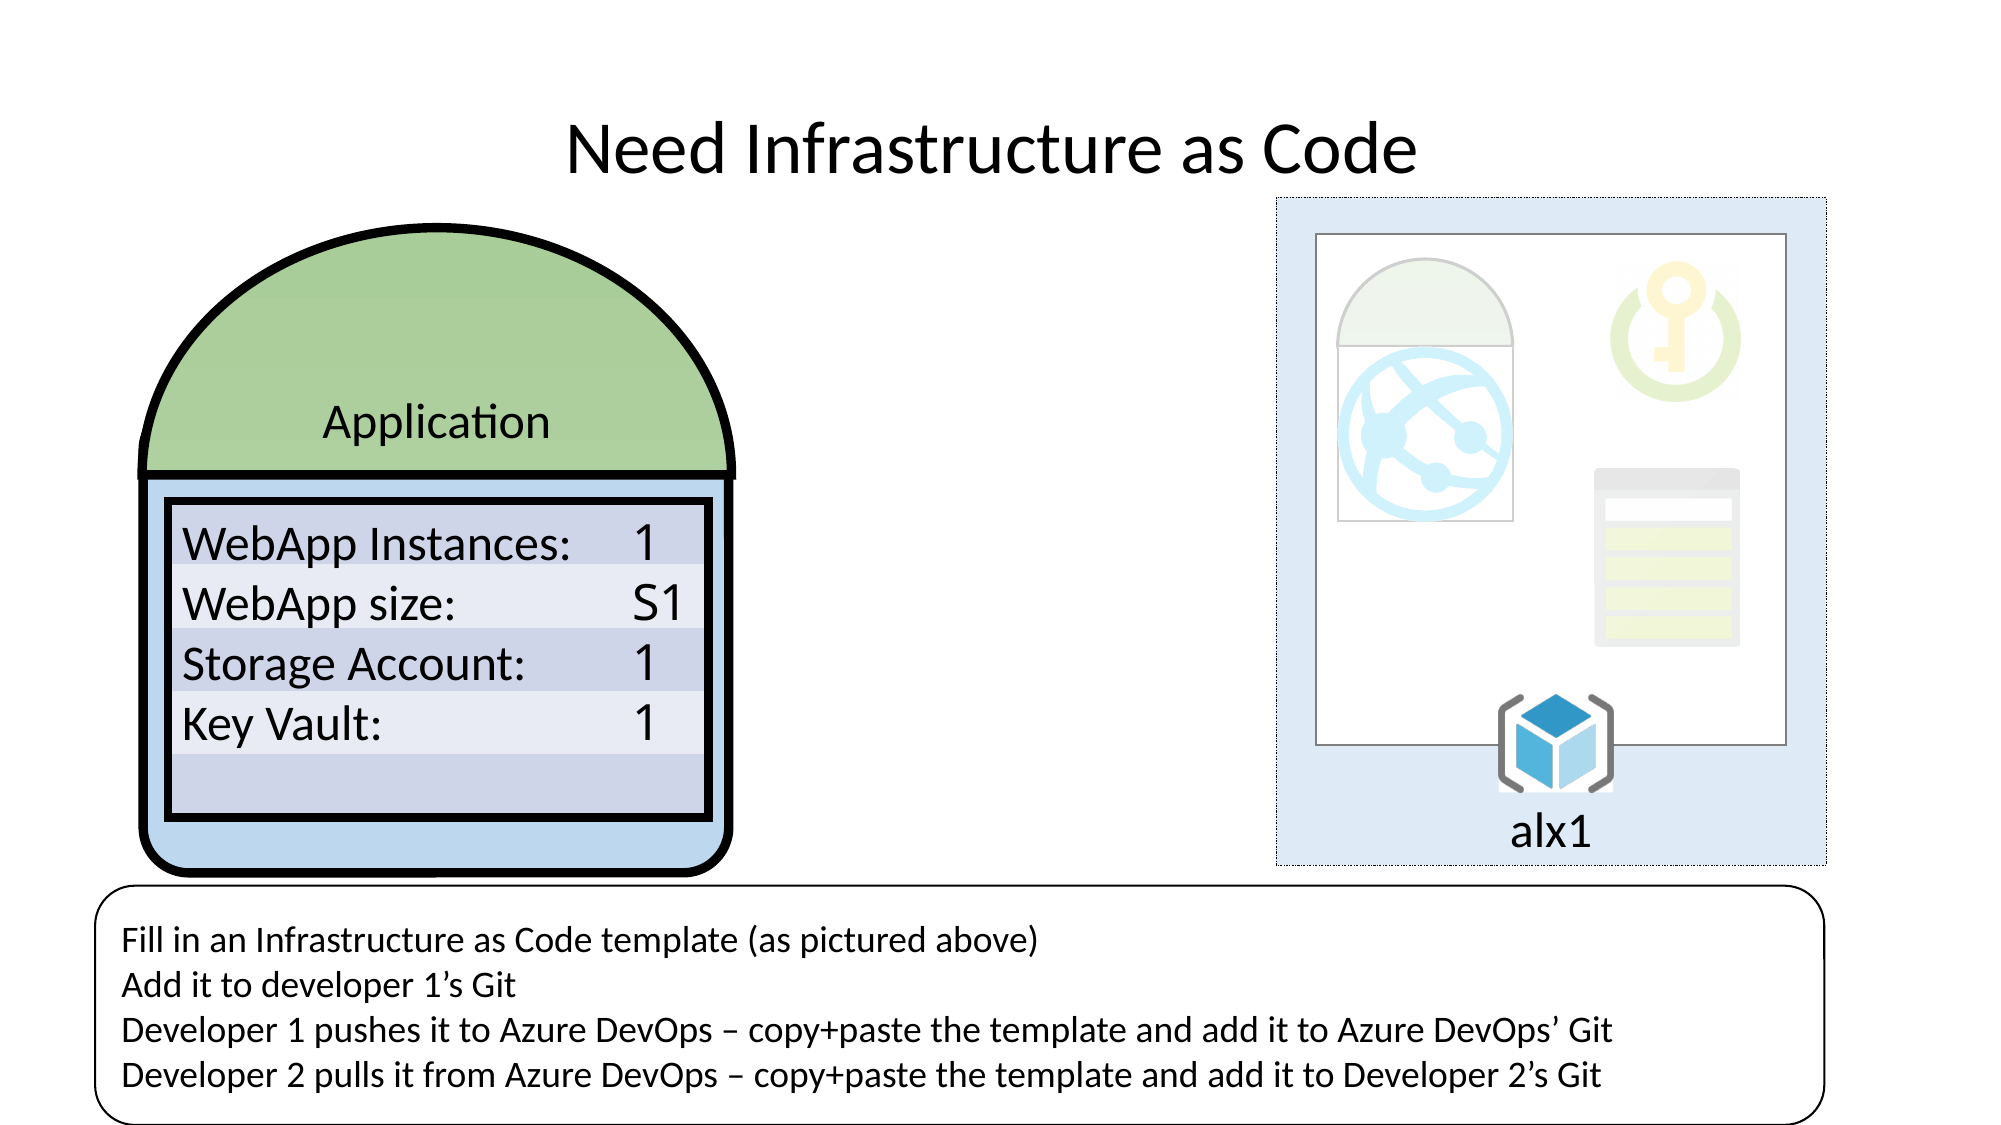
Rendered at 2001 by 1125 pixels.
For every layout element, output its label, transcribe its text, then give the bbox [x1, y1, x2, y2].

text_box Need Infrastructure as Code [550, 91, 1450, 196]
text_box Fill in an Infrastructure as Code template (as pictured above) Add it to developer 1’s Git Developer 1 pushes it to Azure DevOps – copy+paste the template and add it to Azure DevOps’ Git Developer 2 pulls it from Azure DevOps – copy+paste the template and add it to Developer 2’s Git [94, 884, 1826, 1125]
text_box alx1 [1275, 196, 1827, 866]
text_box WebApp Instances: 1 WebApp size: S1 Storage Account: 1 Key Vault: 1 [167, 723, 726, 818]
picture [1337, 346, 1513, 522]
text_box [1315, 234, 1787, 805]
text_box [142, 723, 730, 874]
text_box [142, 227, 732, 723]
picture [1610, 261, 1741, 402]
picture [1594, 468, 1740, 647]
